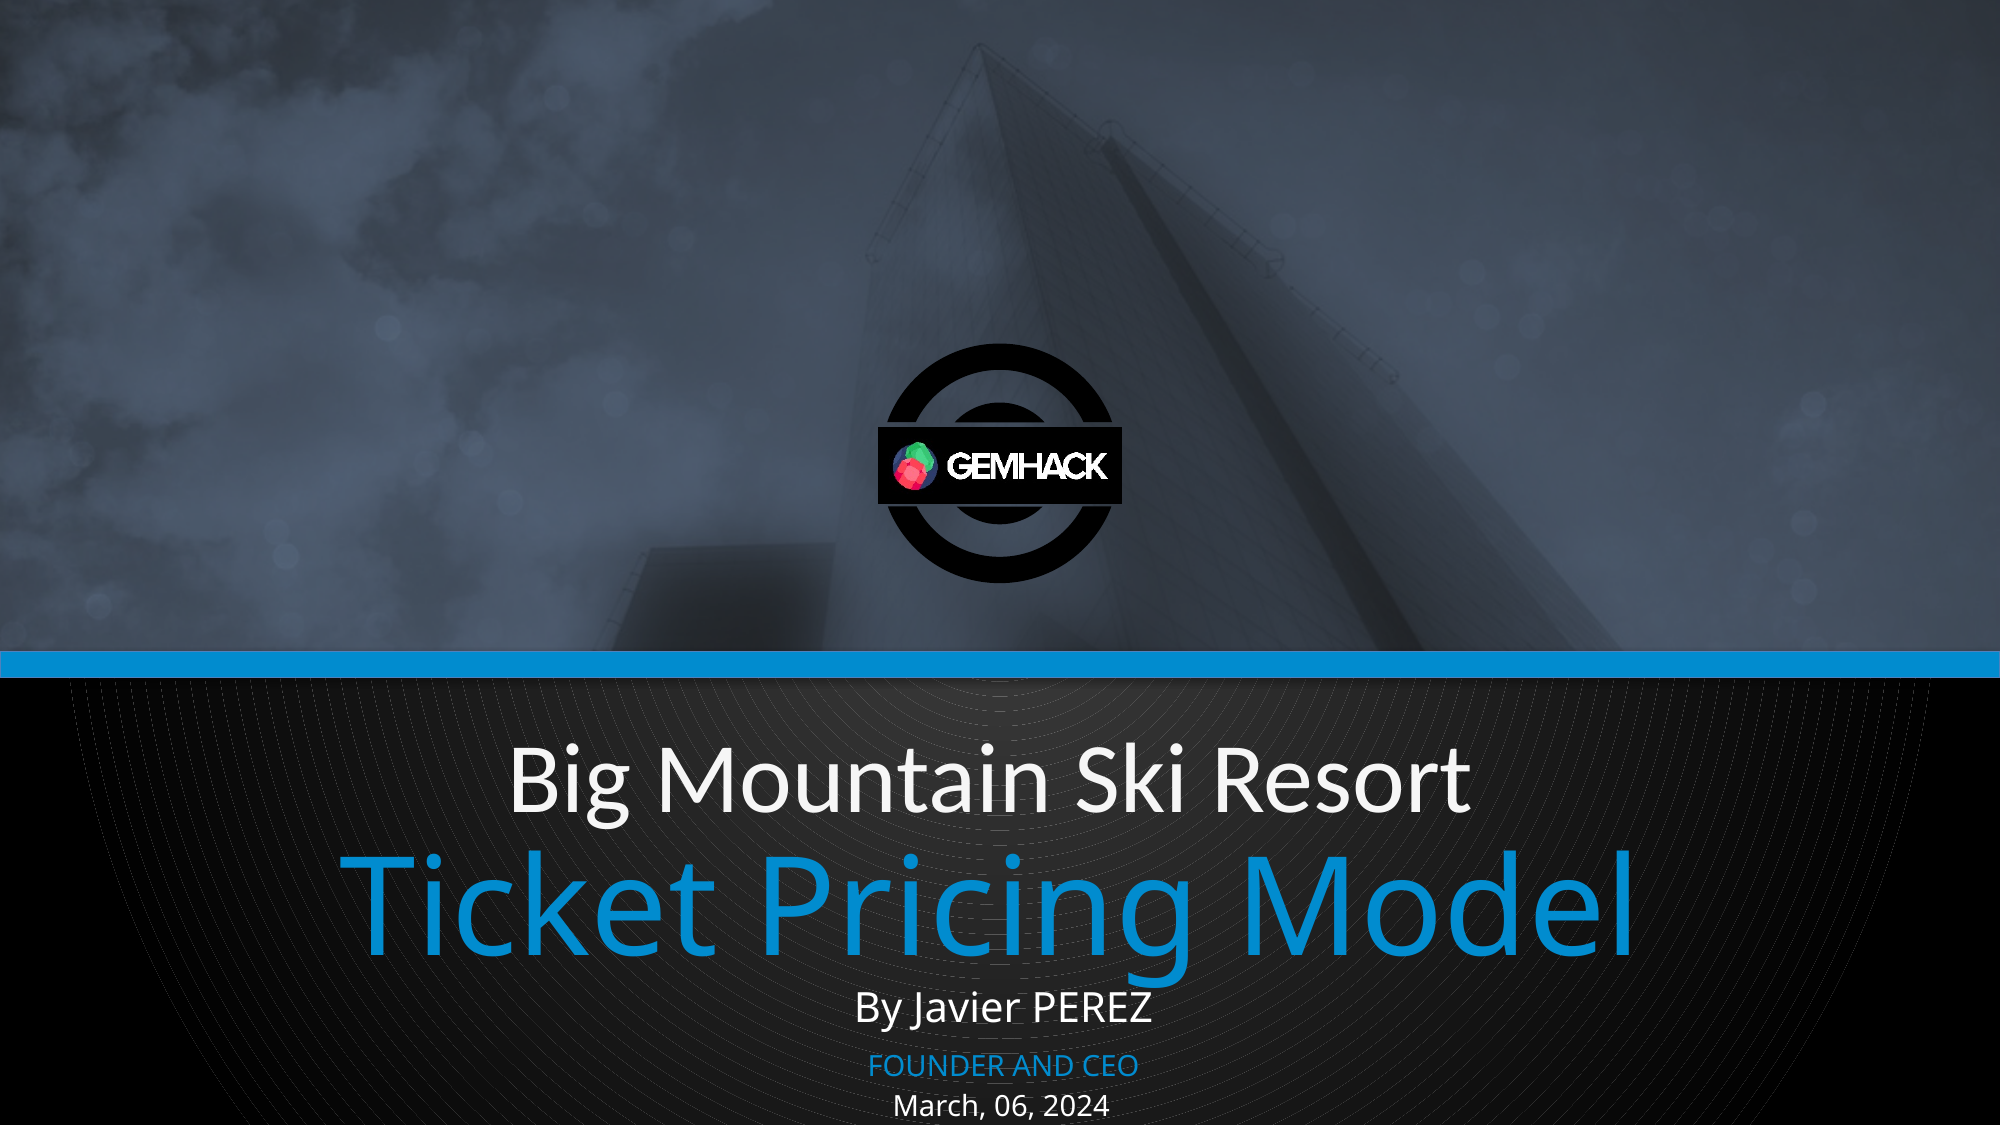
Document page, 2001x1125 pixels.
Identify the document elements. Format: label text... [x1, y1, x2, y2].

text_box March, 06, 2024 [151, 1079, 1852, 1125]
text_box FOUNDER AND CEO [153, 1040, 1854, 1090]
picture [0, 0, 2000, 651]
text_box Big Mountain Ski Resort [413, 704, 1568, 810]
text_box Ticket Pricing Model [247, 810, 1735, 991]
text_box By Javier PEREZ [153, 972, 1854, 1038]
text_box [826, 343, 1174, 584]
